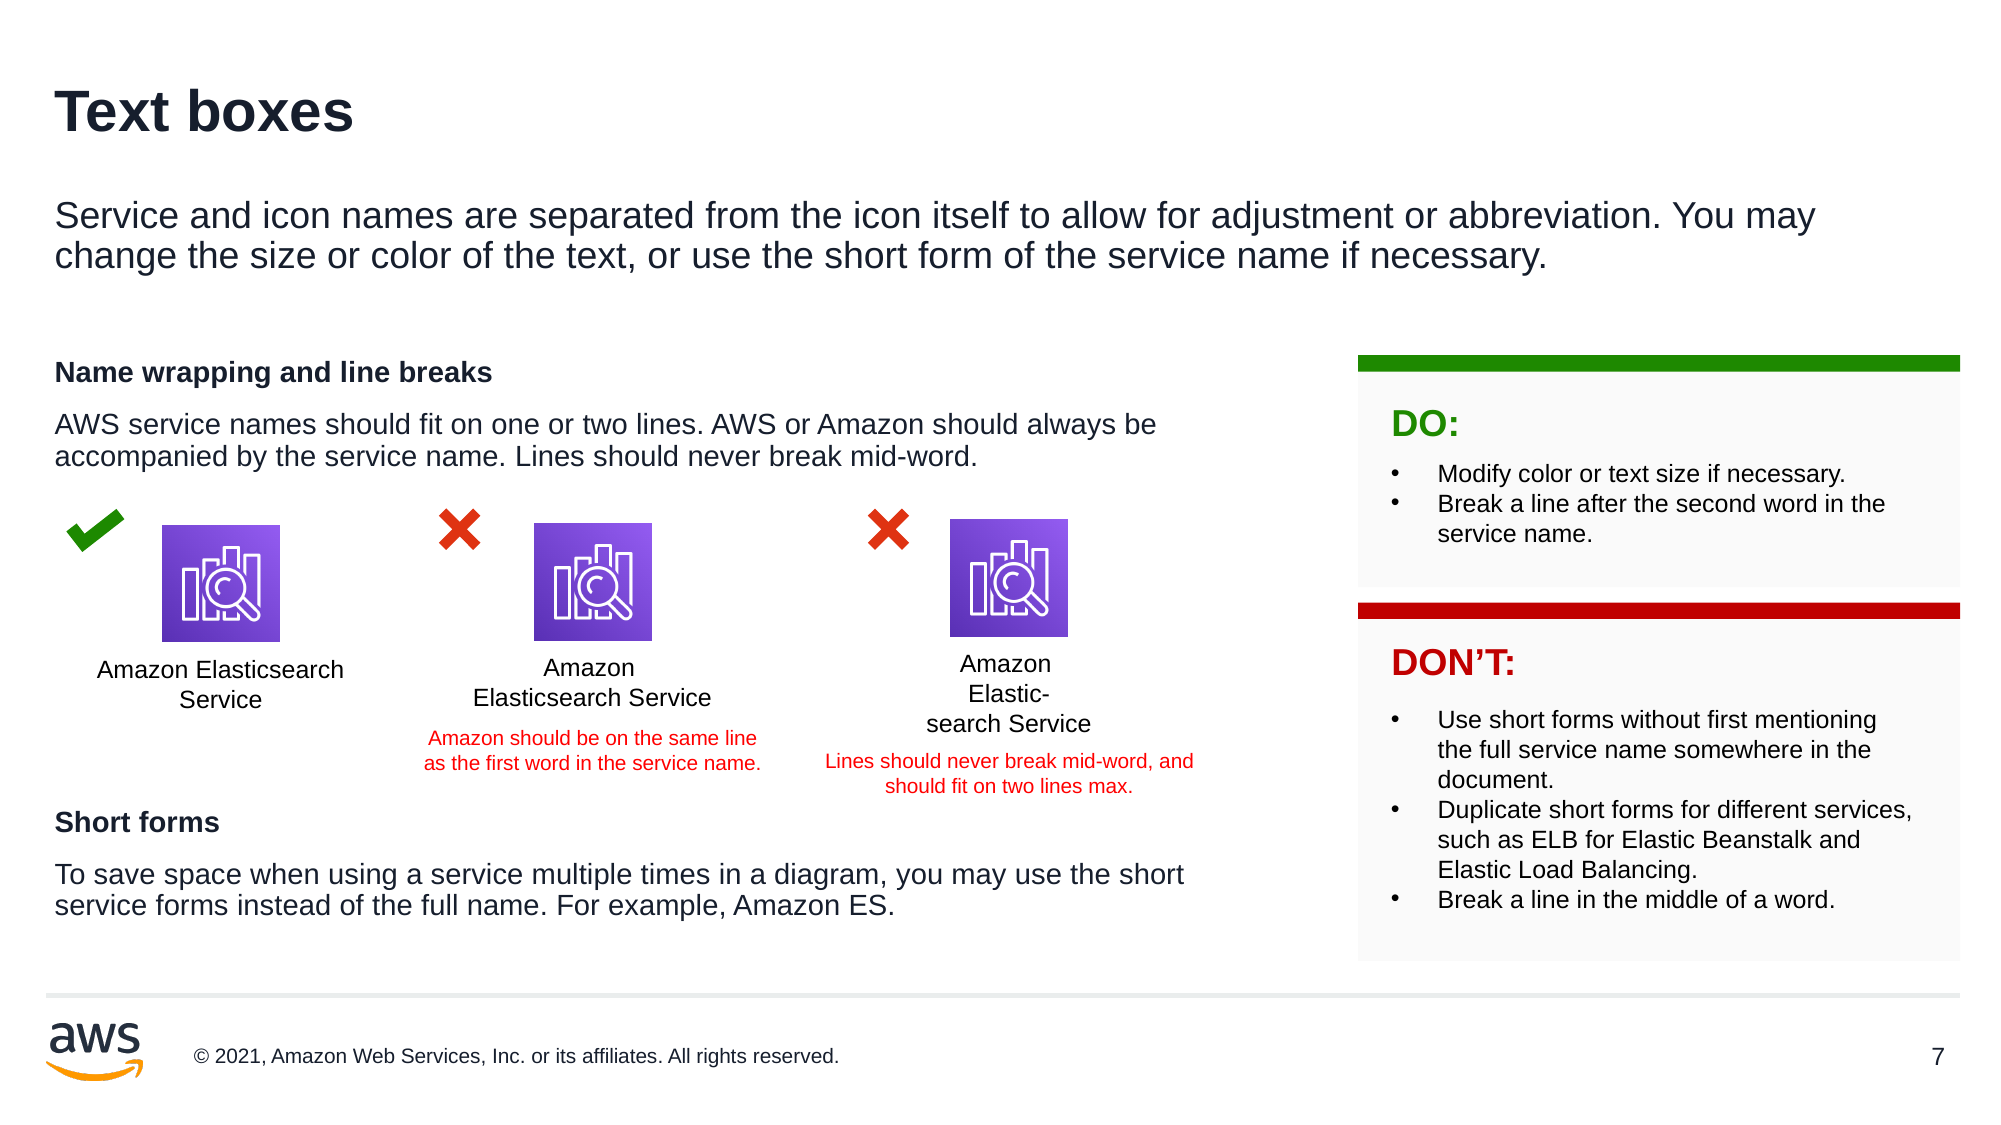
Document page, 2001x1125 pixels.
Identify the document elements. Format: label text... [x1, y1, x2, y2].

title Text boxes [39, 59, 1961, 166]
picture [162, 525, 280, 642]
list Name wrapping and line breaks AWS service names should fit on one or two lines. AWS or Amazon should always be accompanied by the service name. Lines should never break mid-word. Short forms To save space when using a service multiple times in a diagram, you may use the short service forms instead of the full name. For example, Amazon ES. [39, 350, 1296, 938]
text_box Amazon Elasticsearch Service [429, 643, 757, 717]
text_box [1357, 354, 1961, 373]
text_box Amazon should be on the same line as the first word in the service name. [408, 717, 777, 783]
text_box DON’T: [1376, 630, 1886, 691]
list Service and icon names are separated from the icon itself to allow for adjustment or abbreviation. You may change the size or color of the text, or use the short form of the service name if necessary. [39, 188, 1961, 350]
picture [534, 523, 652, 641]
picture [46, 1023, 143, 1081]
text_box [1357, 602, 1961, 620]
text_box Use short forms without first mentioning the full service name somewhere in the document. Duplicate short forms for different services, such as ELB for Elastic Beanstalk and Elastic Load Balancing. Break a line in the middle of a word. [1375, 696, 1931, 921]
footer © 2021, Amazon Web Services, Inc. or its affiliates. All rights reserved. [178, 1025, 911, 1086]
text_box Amazon Elasticsearch Service [57, 645, 385, 721]
text_box [437, 507, 482, 552]
text_box DO: [1376, 391, 1886, 450]
text_box [1357, 620, 1961, 962]
text_box Amazon Elastic- search Service [845, 640, 1173, 740]
text_box [866, 507, 911, 552]
picture [950, 519, 1068, 637]
slide_number 7 [1493, 1025, 1961, 1086]
text_box [64, 507, 126, 554]
text_box Modify color or text size if necessary. Break a line after the second word in the service name. [1375, 450, 1931, 555]
text_box [1357, 373, 1961, 588]
text_box Lines should never break mid-word, and should fit on two lines max. [792, 740, 1226, 806]
